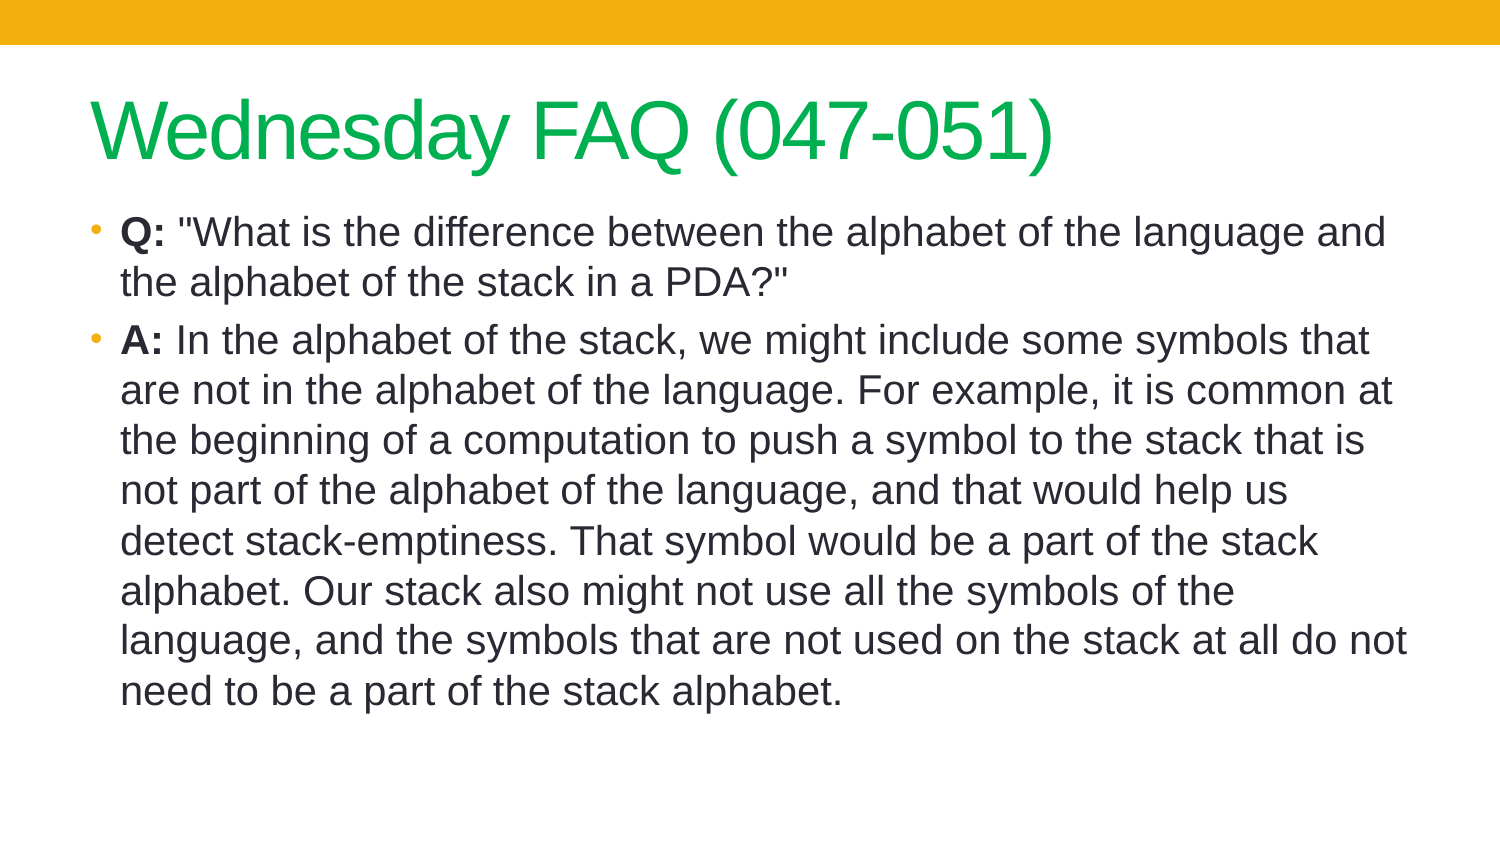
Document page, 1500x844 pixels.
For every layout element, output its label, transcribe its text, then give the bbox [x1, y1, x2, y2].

title Wednesday FAQ (047-051) [75, 65, 1425, 188]
list Q: "What is the difference between the alphabet of the language and the alphabet of the stack in a PDA?" A: In the alphabet of the stack, we might include some symbols that are not in the alphabet of the language. For example, it is common at the beginning of a computation to push a symbol to the stack that is not part of the alphabet of the language, and that would help us detect stack-emptiness. That symbol would be a part of the stack alphabet. Our stack also might not use all the symbols of the language, and the symbols that are not used on the stack at all do not need to be a part of the stack alphabet. [75, 196, 1425, 797]
